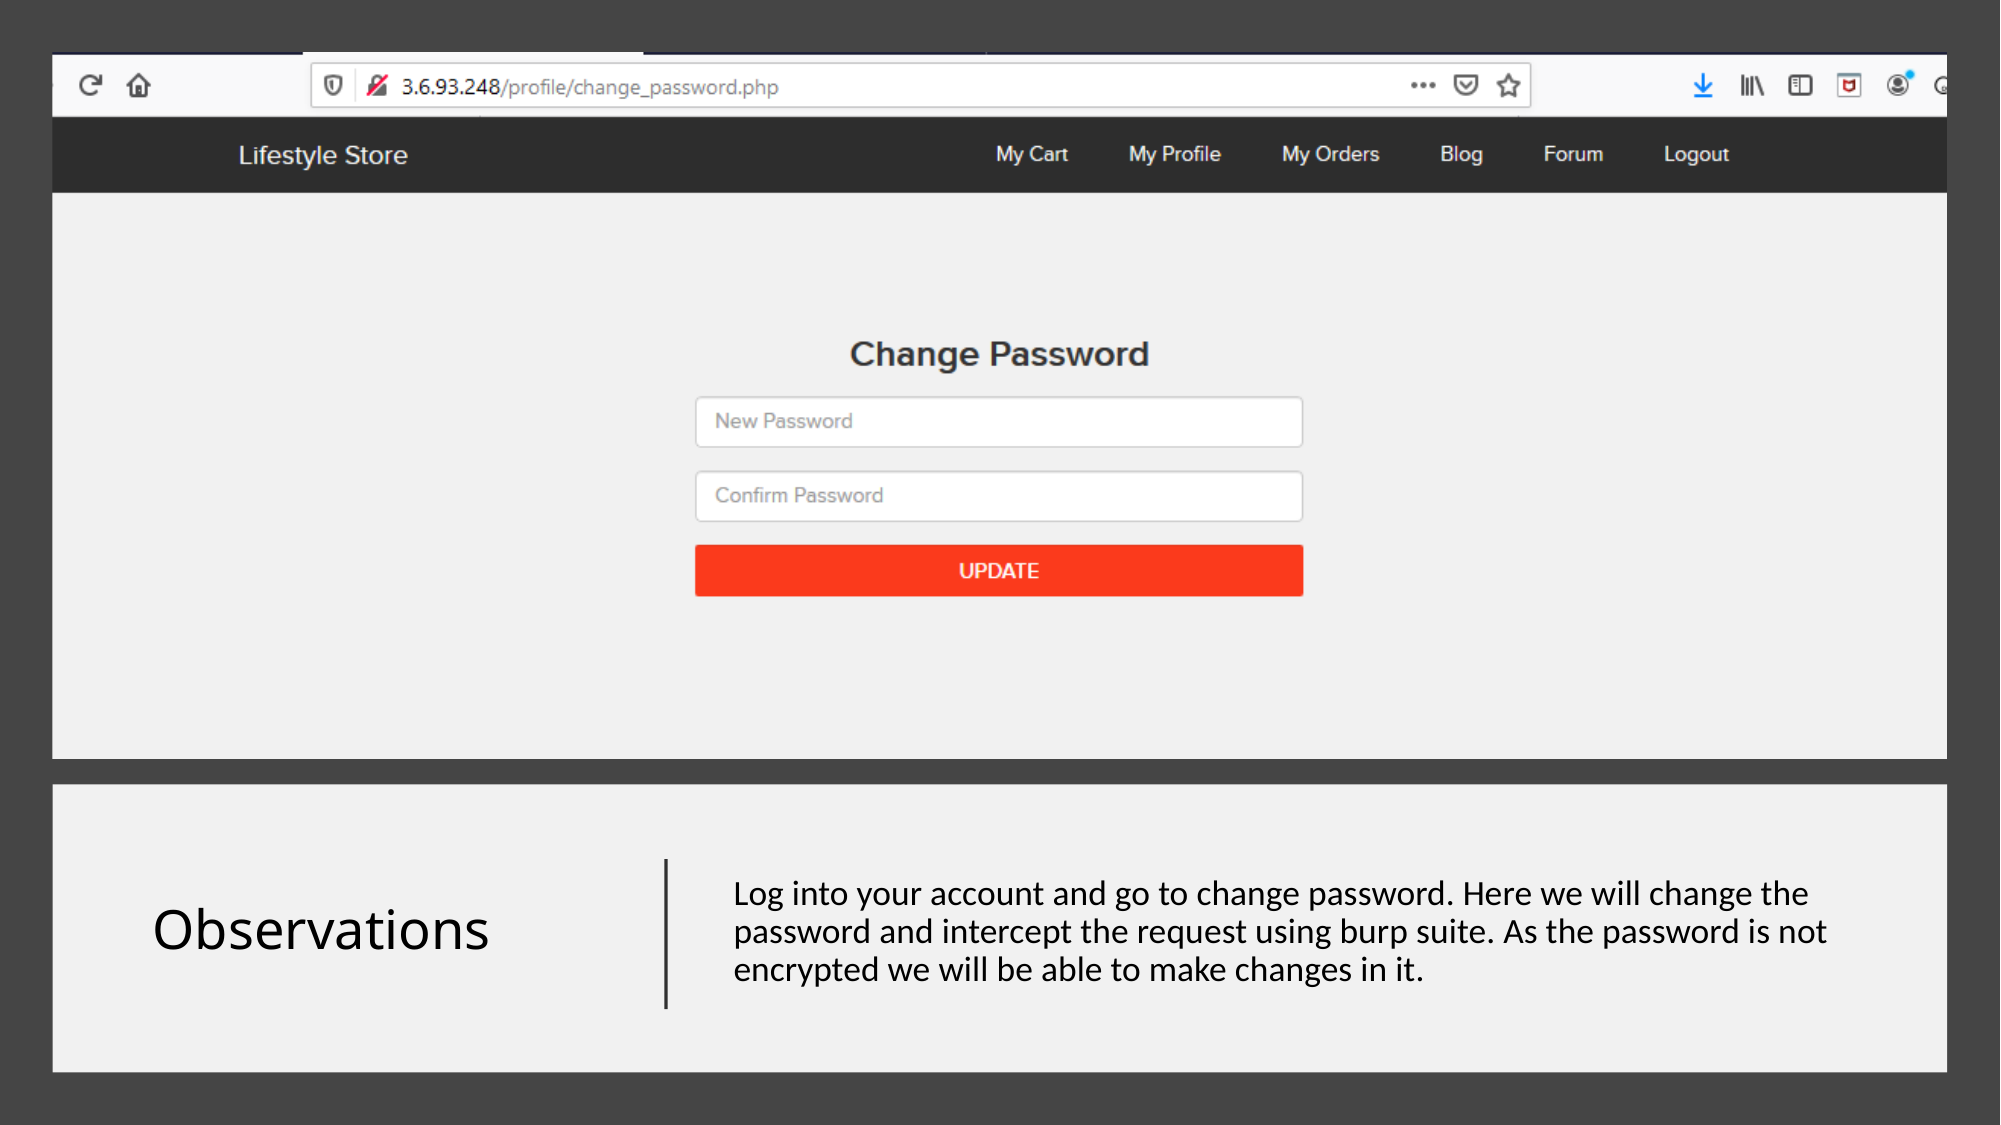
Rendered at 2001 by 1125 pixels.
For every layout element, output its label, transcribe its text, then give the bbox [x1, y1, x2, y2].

picture [52, 52, 1947, 759]
text_box [52, 783, 1948, 1073]
title Observations [138, 821, 612, 1043]
list Log into your account and go to change password. Here we will change the password and intercept the request using burp suite. As the password is not encrypted we will be able to make changes in it. [718, 821, 1863, 1043]
text_box [0, 0, 2000, 1125]
